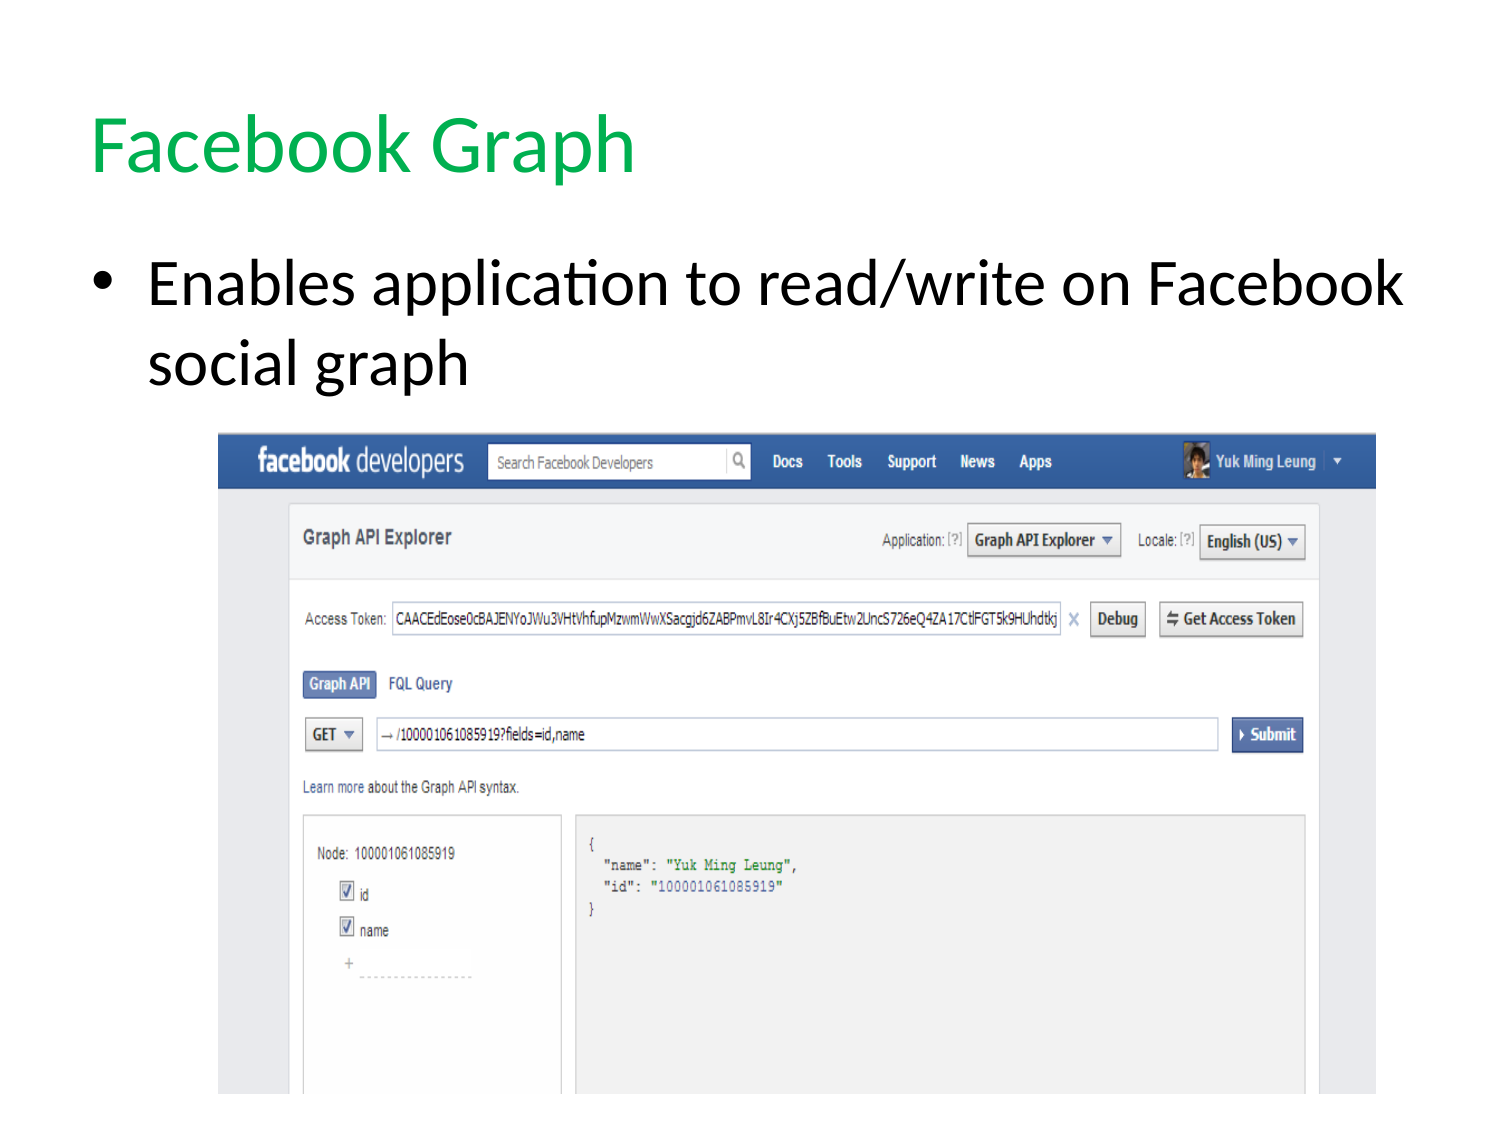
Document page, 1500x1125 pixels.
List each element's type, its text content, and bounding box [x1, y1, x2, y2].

title Facebook Graph [74, 44, 1426, 233]
list Enables application to read/write on Facebook social graph [76, 231, 1427, 975]
picture [218, 432, 1377, 1095]
